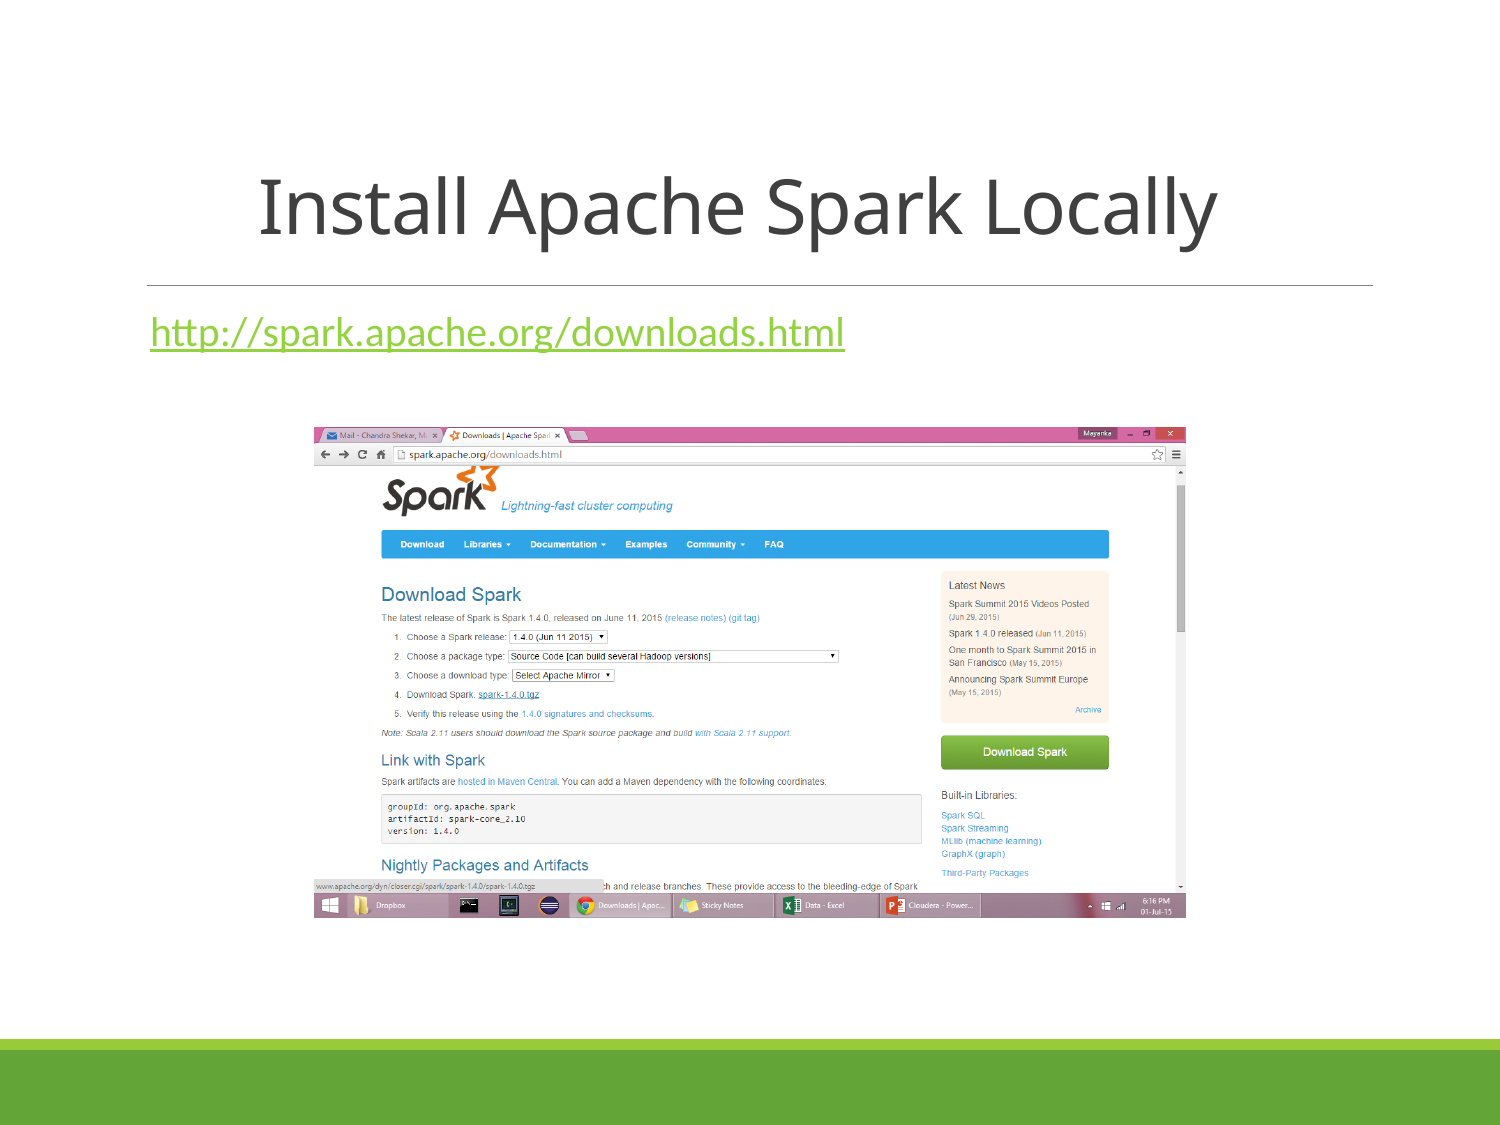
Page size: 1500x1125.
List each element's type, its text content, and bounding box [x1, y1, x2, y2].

picture [313, 427, 1187, 919]
list http://spark.apache.org/downloads.html [135, 302, 1373, 963]
title Install Apache Spark Locally [243, 117, 1257, 258]
